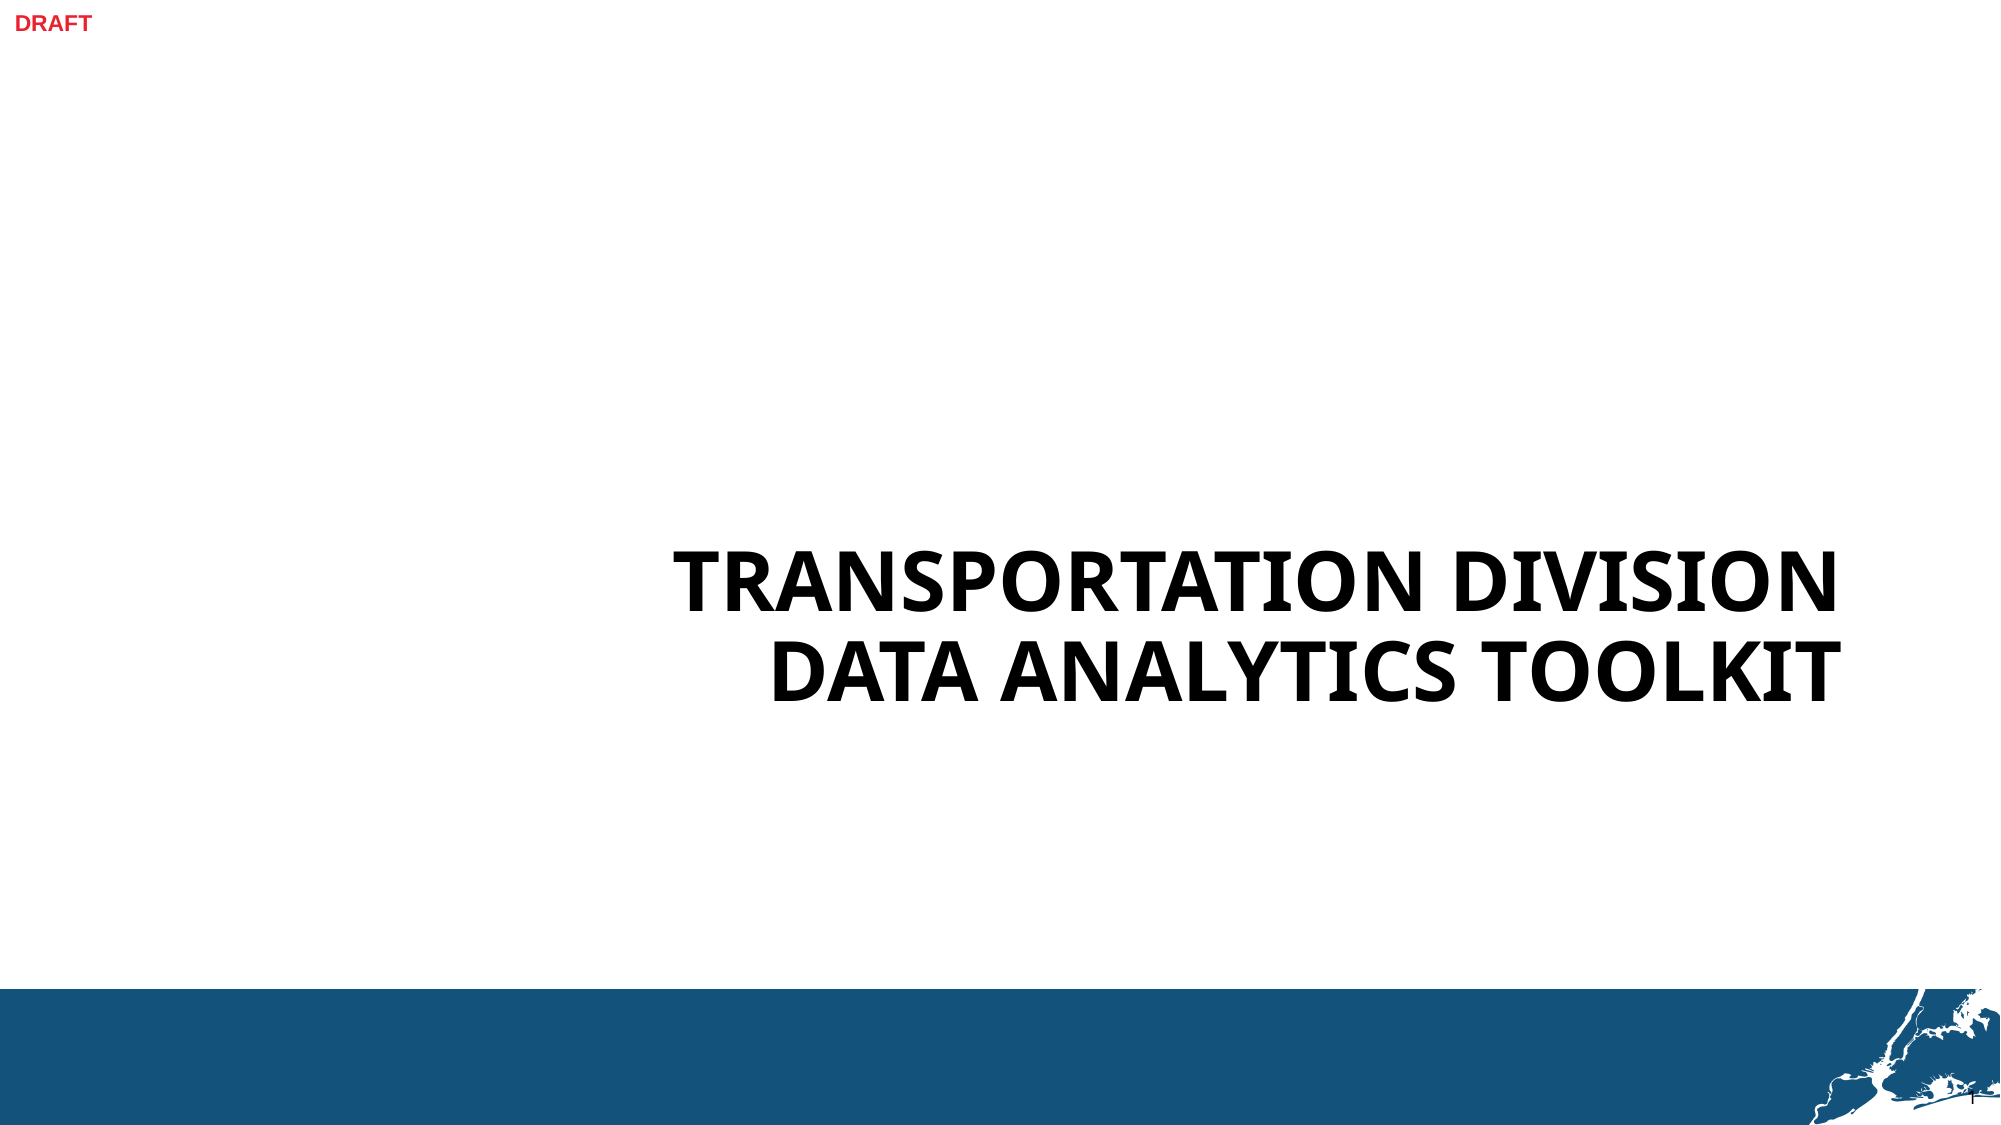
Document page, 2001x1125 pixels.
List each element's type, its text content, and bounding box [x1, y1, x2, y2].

slide_number 1 [1850, 1080, 2000, 1117]
picture [0, 989, 2000, 1125]
title Transportation Division Data Analytics Toolkit [157, 503, 1858, 728]
